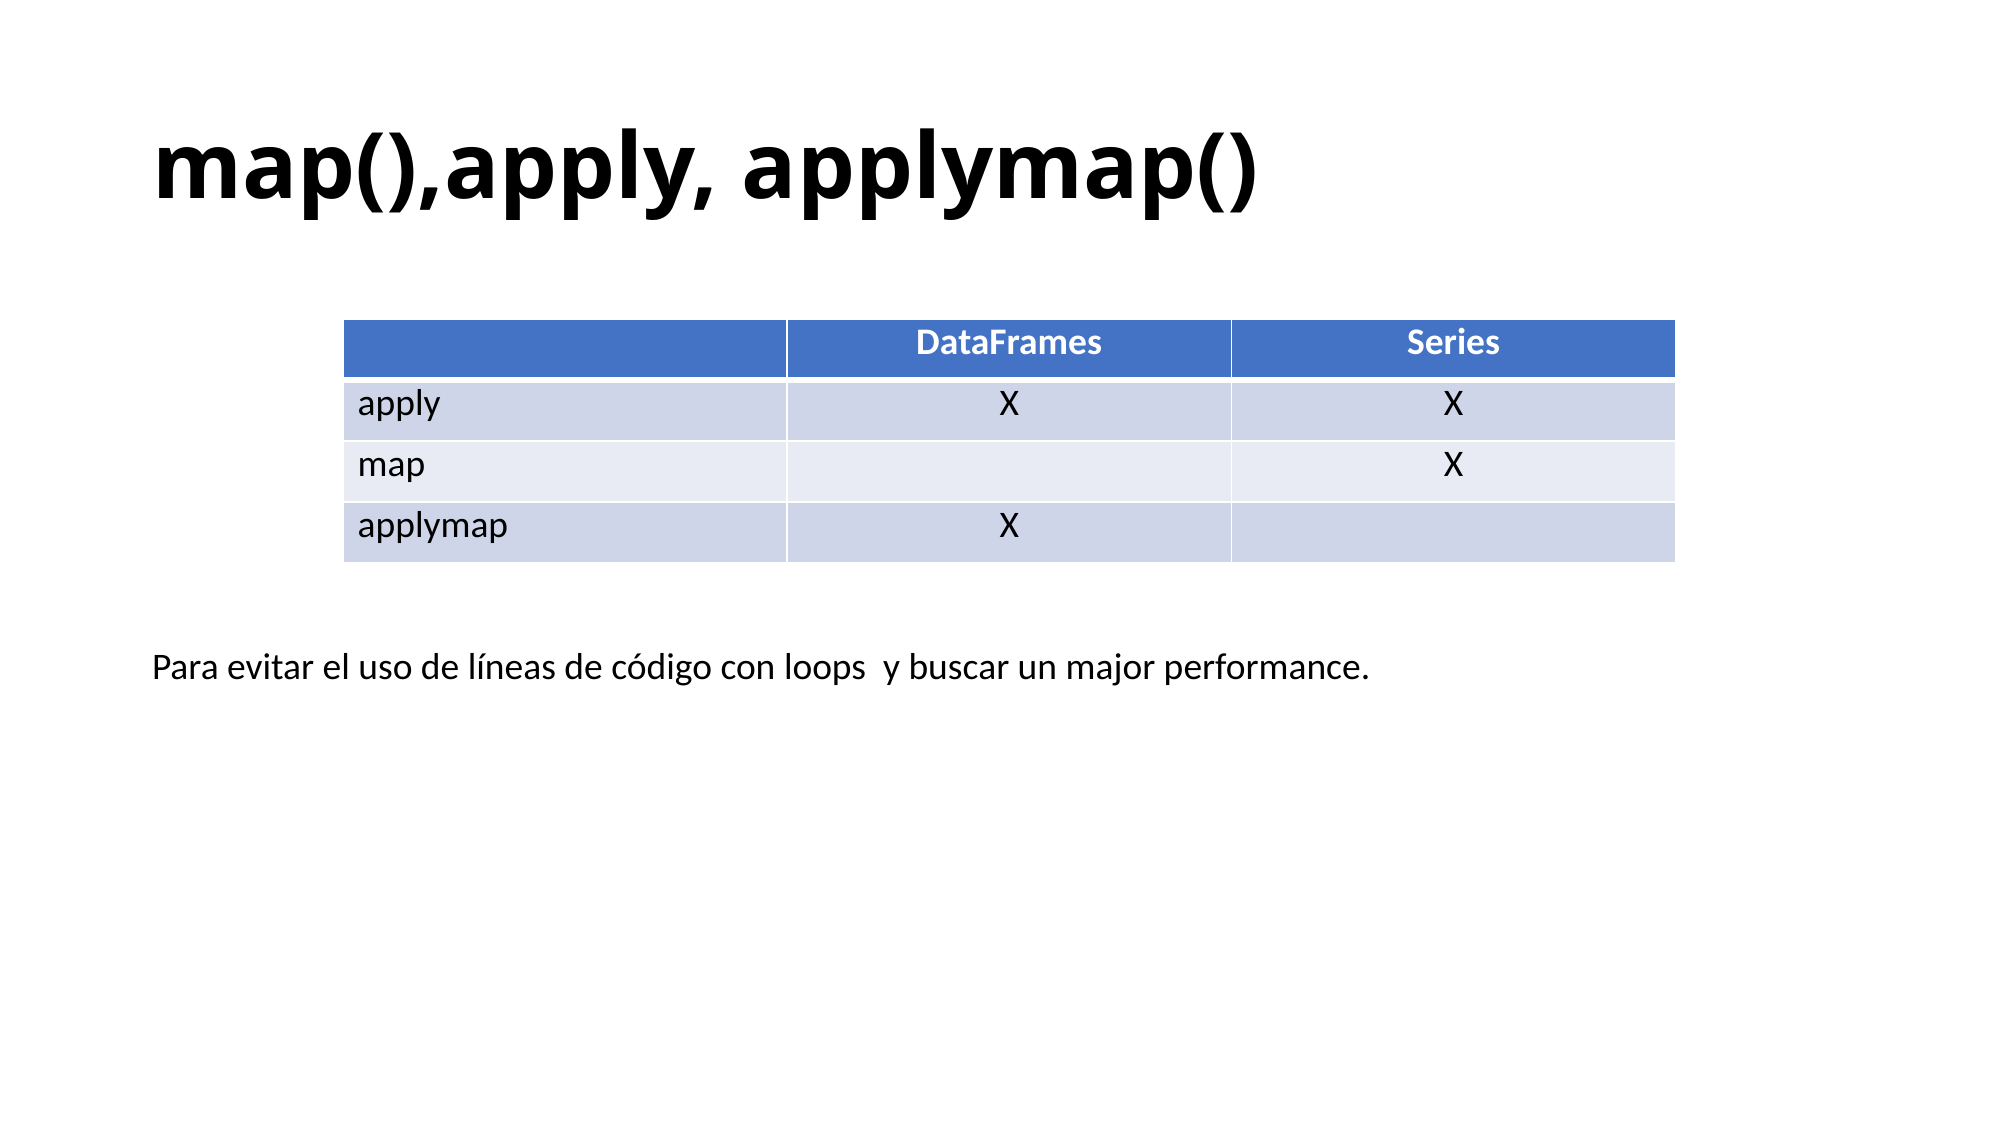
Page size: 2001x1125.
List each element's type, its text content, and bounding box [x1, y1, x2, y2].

title map(),apply, applymap() [137, 59, 1863, 278]
table_header DataFrames [788, 320, 1231, 377]
table_cell [1232, 503, 1675, 562]
table_cell X [1232, 442, 1675, 501]
table_cell X [788, 383, 1231, 440]
table_cell applymap [344, 503, 786, 562]
table_cell apply [344, 383, 786, 440]
table_cell X [788, 503, 1231, 562]
table_header Series [1232, 320, 1675, 377]
table_cell map [344, 442, 786, 501]
table_cell X [1232, 383, 1675, 440]
table_cell [788, 442, 1231, 501]
table_header [344, 320, 786, 377]
text_box Para evitar el uso de líneas de código con loops y buscar un major performance. [137, 634, 1882, 695]
